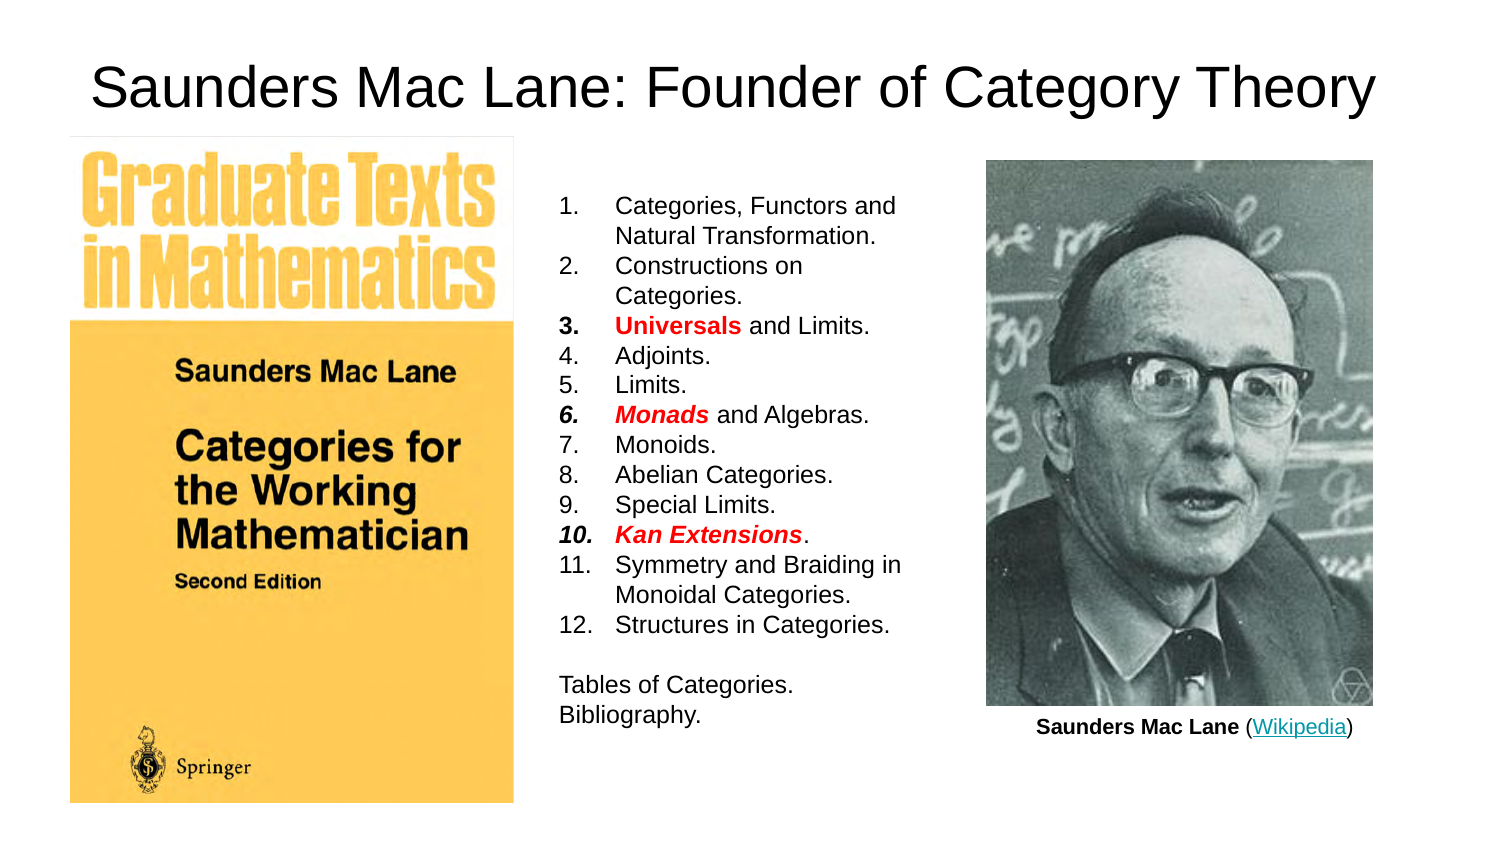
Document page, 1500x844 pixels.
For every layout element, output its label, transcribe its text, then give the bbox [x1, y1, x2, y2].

picture [70, 136, 514, 804]
title Saunders Mac Lane: Founder of Category Theory [75, 33, 1425, 175]
text_box Categories, Functors and Natural Transformation. Constructions on Categories. Universals and Limits. Adjoints. Limits. Monads and Algebras. Monoids. Abelian Categories. Special Limits. Kan Extensions. Symmetry and Braiding in Monoidal Categories. Structures in Categories. Tables of Categories. Bibliography. [544, 182, 944, 736]
picture [986, 159, 1373, 706]
text_box Saunders Mac Lane (Wikipedia) [1021, 713, 1369, 747]
